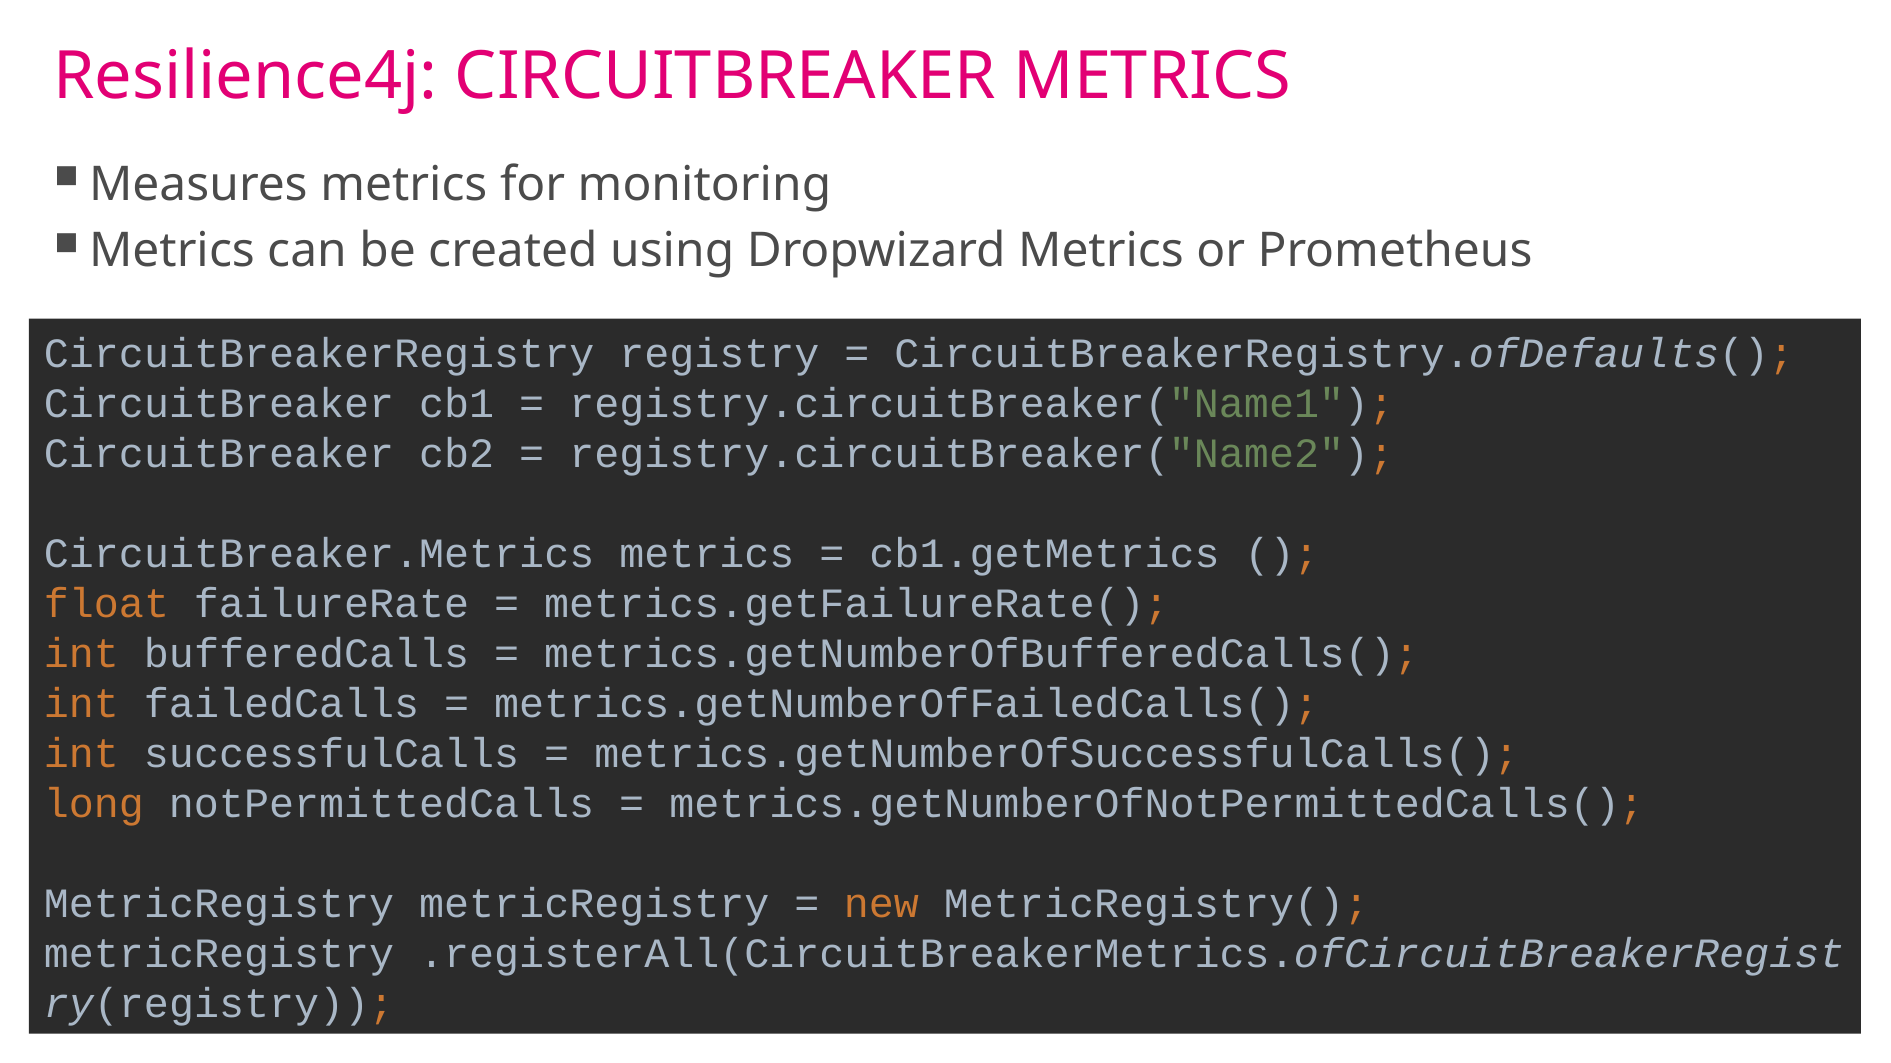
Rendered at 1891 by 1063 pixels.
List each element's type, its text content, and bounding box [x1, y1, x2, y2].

title Resilience4j: CIRCUITBREAKER METRICS [52, 41, 1837, 125]
text_box CircuitBreakerRegistry registry = CircuitBreakerRegistry.ofDefaults(); CircuitBreaker cb1 = registry.circuitBreaker("Name1"); CircuitBreaker cb2 = registry.circuitBreaker("Name2"); CircuitBreaker.Metrics metrics = cb1.getMetrics (); float failureRate = metrics.getFailureRate(); int bufferedCalls = metrics.getNumberOfBufferedCalls(); int failedCalls = metrics.getNumberOfFailedCalls(); int successfulCalls = metrics.getNumberOfSuccessfulCalls(); long notPermittedCalls = metrics.getNumberOfNotPermittedCalls(); MetricRegistry metricRegistry = new MetricRegistry(); metricRegistry .registerAll(CircuitBreakerMetrics.ofCircuitBreakerRegistry(registry)); [28, 318, 1861, 1034]
text_box Measures metrics for monitoring Metrics can be created using Dropwizard Metrics or Prometheus [39, 142, 1857, 284]
